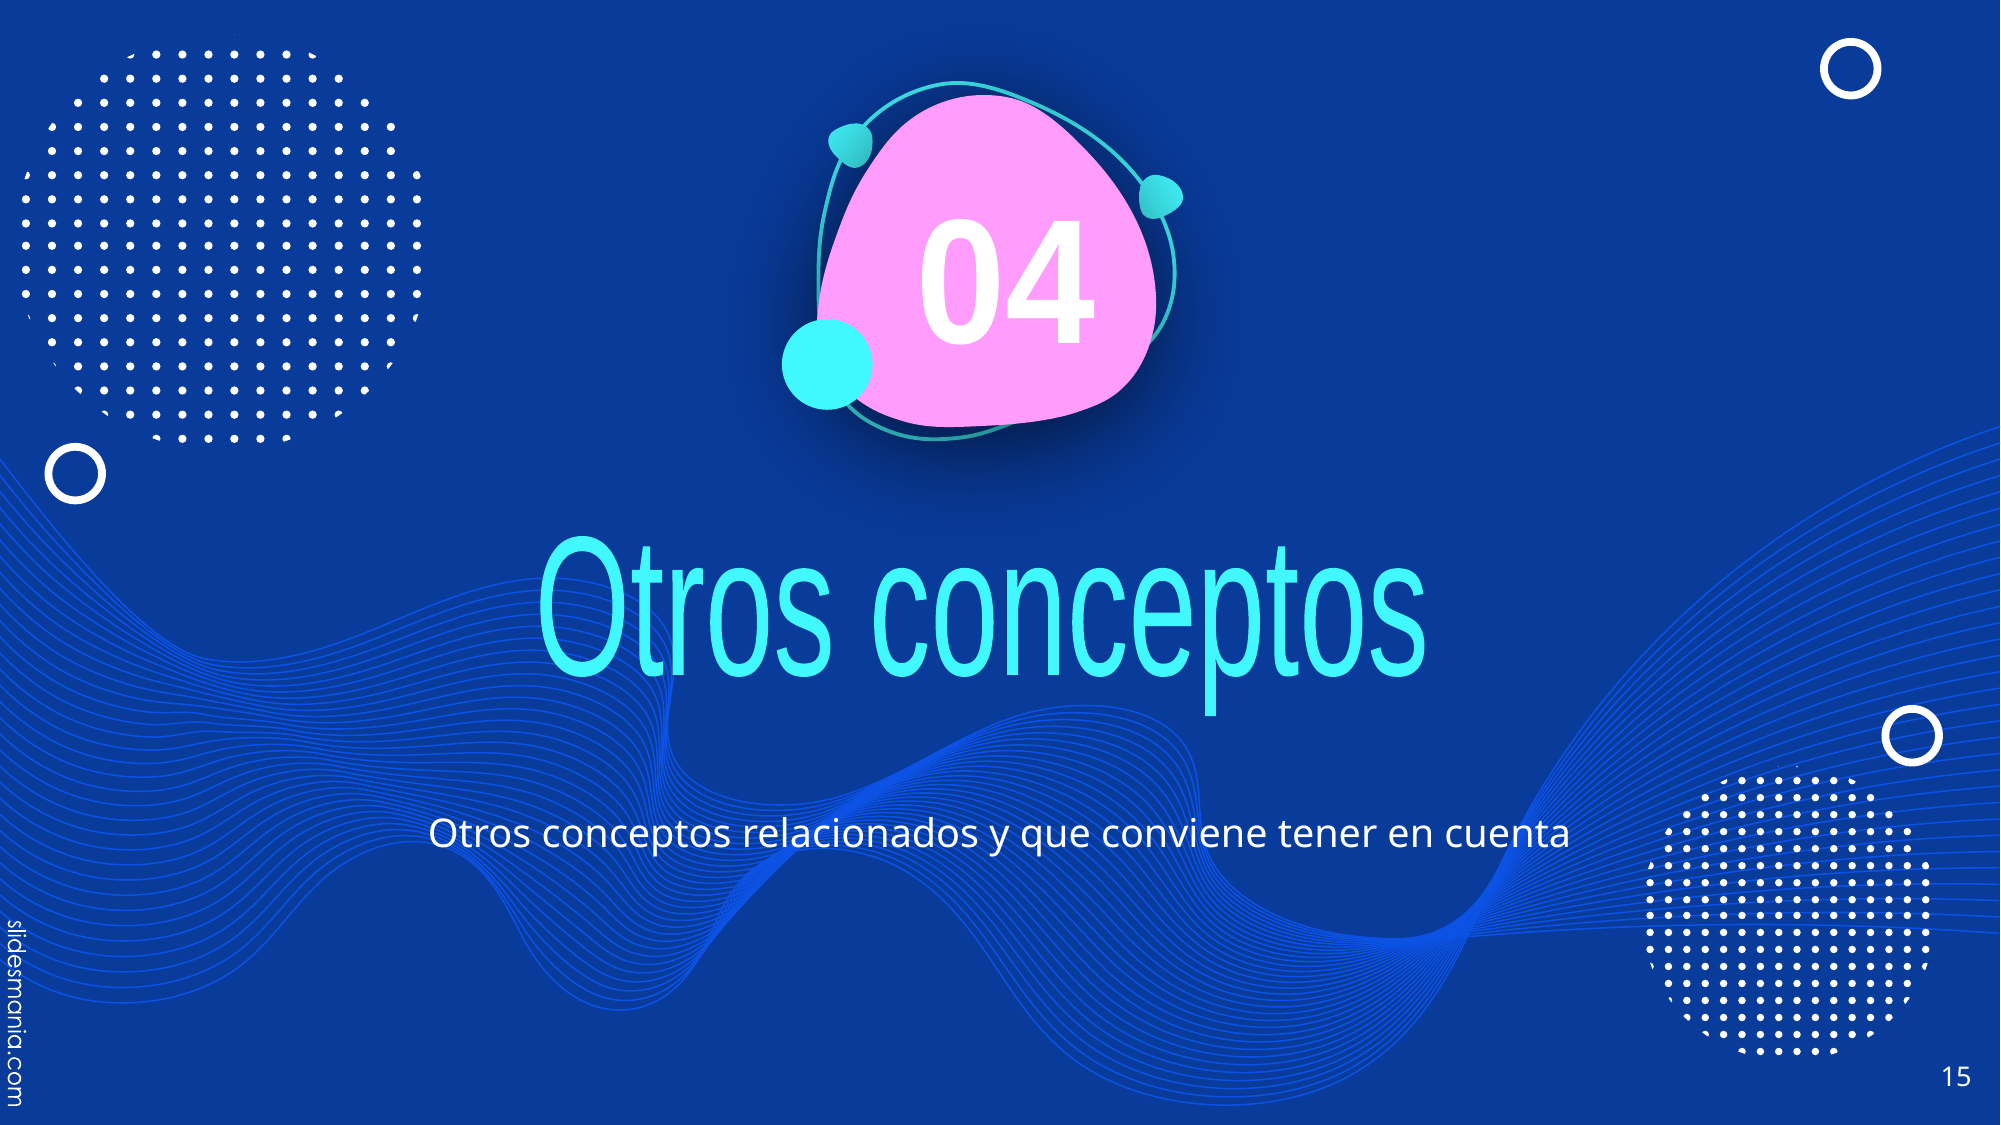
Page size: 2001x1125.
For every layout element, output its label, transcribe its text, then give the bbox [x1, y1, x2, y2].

slide_number ‹#› [1871, 1038, 1992, 1125]
list Otros conceptos relacionados y que conviene tener en cuenta [393, 781, 1607, 907]
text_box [781, 82, 1184, 440]
